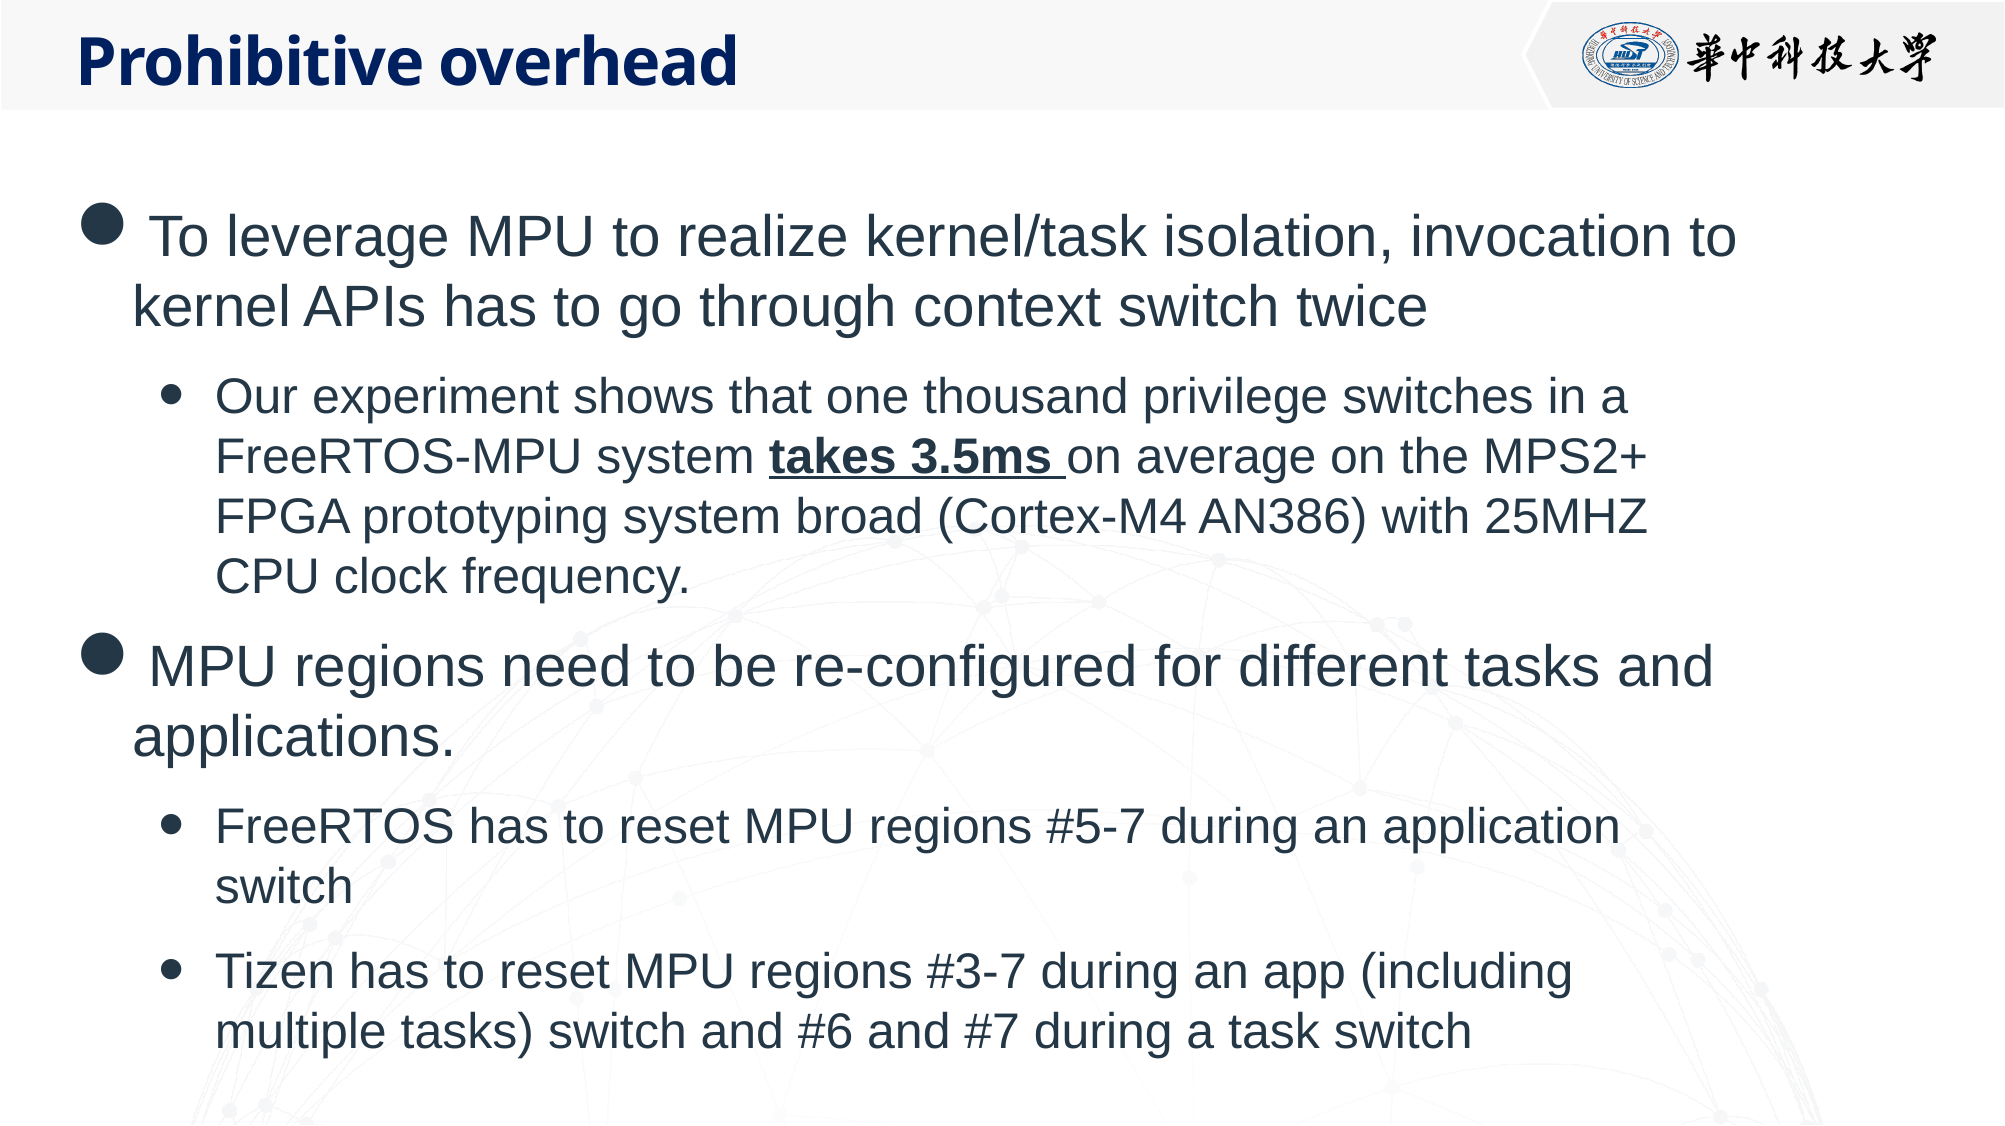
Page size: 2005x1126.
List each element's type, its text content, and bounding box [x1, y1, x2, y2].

list To leverage MPU to realize kernel/task isolation, invocation to kernel APIs has to go through context switch twice Our experiment shows that one thousand privilege switches in a FreeRTOS-MPU system takes 3.5ms on average on the MPS2+ FPGA prototyping system broad (Cortex-M4 AN386) with 25MHZ CPU clock frequency. MPU regions need to be re-configured for different tasks and applications. FreeRTOS has to reset MPU regions #5-7 during an application switch Tizen has to reset MPU regions #3-7 during an app (including multiple tasks) switch and #6 and #7 during a task switch [61, 190, 1773, 884]
title Prohibitive overhead [61, 0, 1773, 107]
